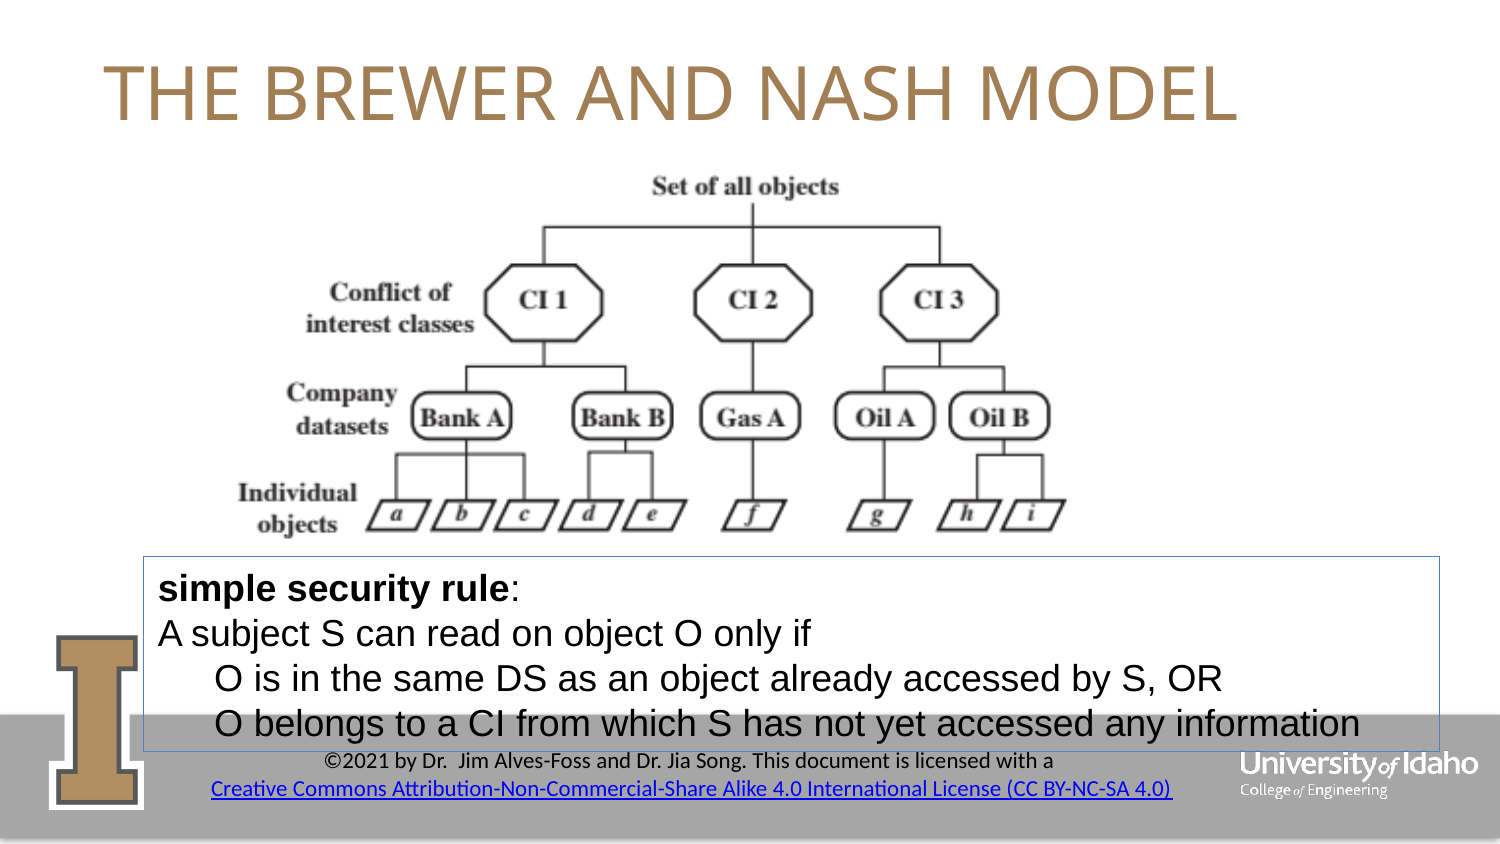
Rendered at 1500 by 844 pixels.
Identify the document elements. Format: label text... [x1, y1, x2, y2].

title The brewer and Nash model [103, 44, 1397, 158]
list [220, 159, 1100, 569]
text_box simple security rule: A subject S can read on object O only if O is in the same DS as an object already accessed by S, OR O belongs to a CI from which S has not yet accessed any information [143, 556, 1440, 752]
